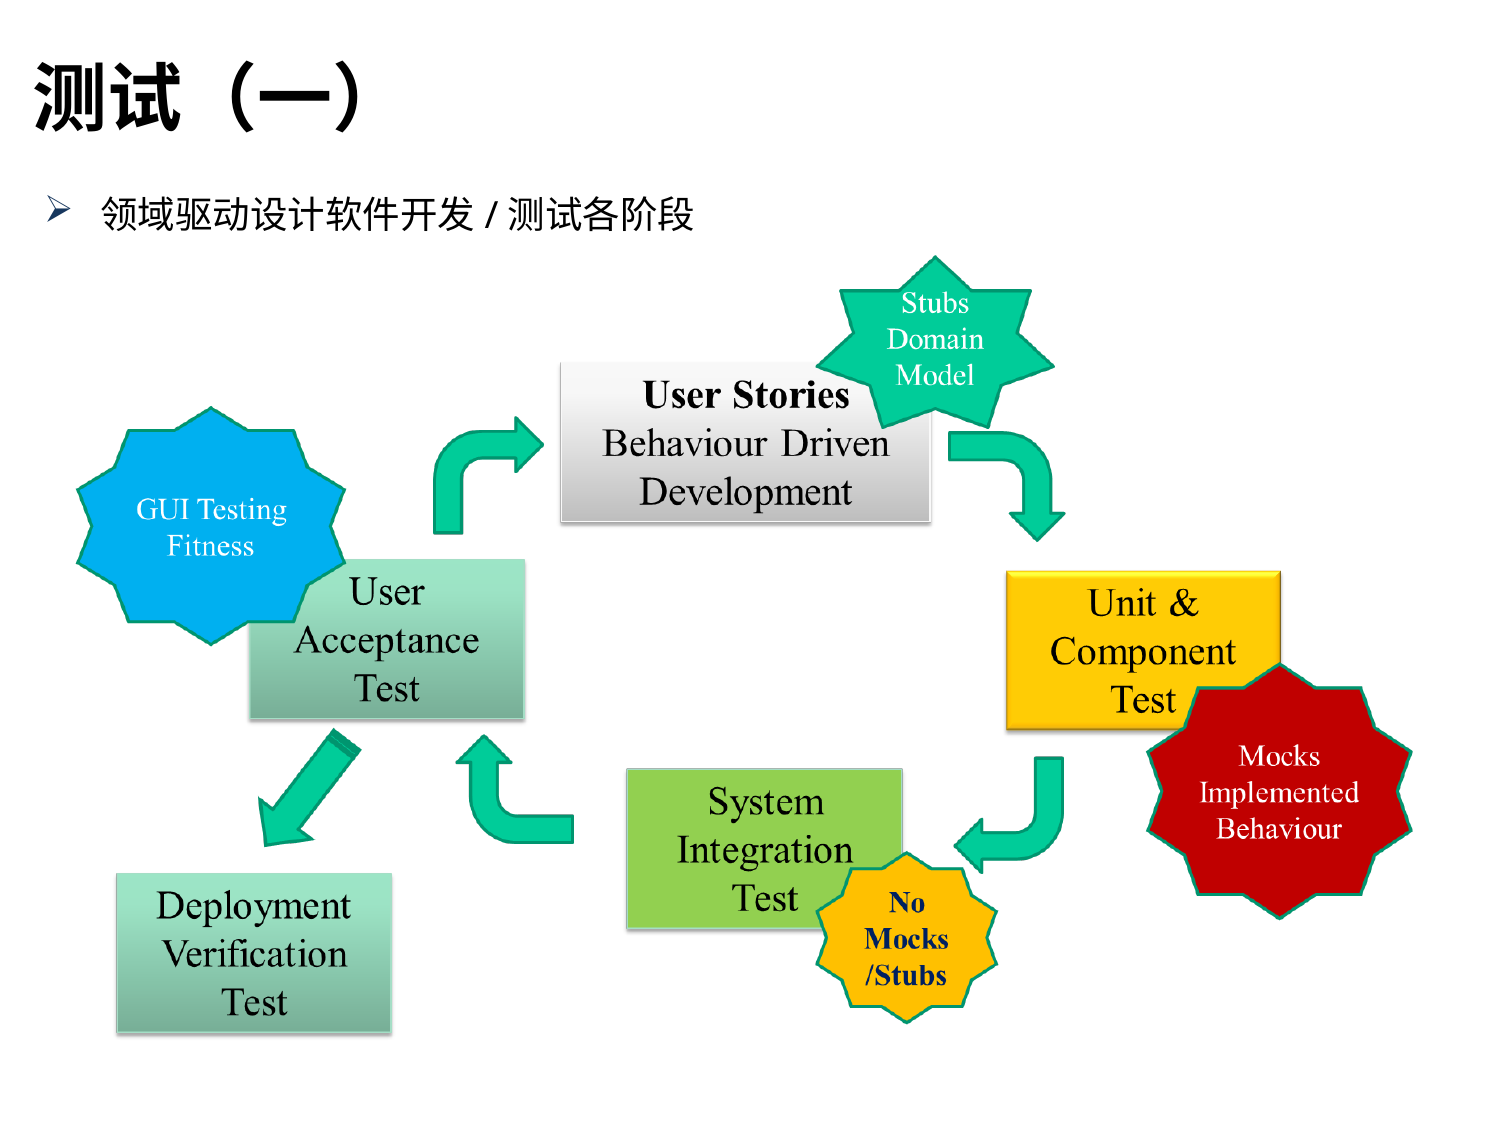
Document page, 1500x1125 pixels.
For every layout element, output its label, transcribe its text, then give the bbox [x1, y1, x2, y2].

text_box 测试（一） [17, 42, 1128, 149]
picture [75, 255, 1413, 1057]
text_box 领域驱动设计软件开发/测试各阶段 [29, 172, 1459, 1125]
